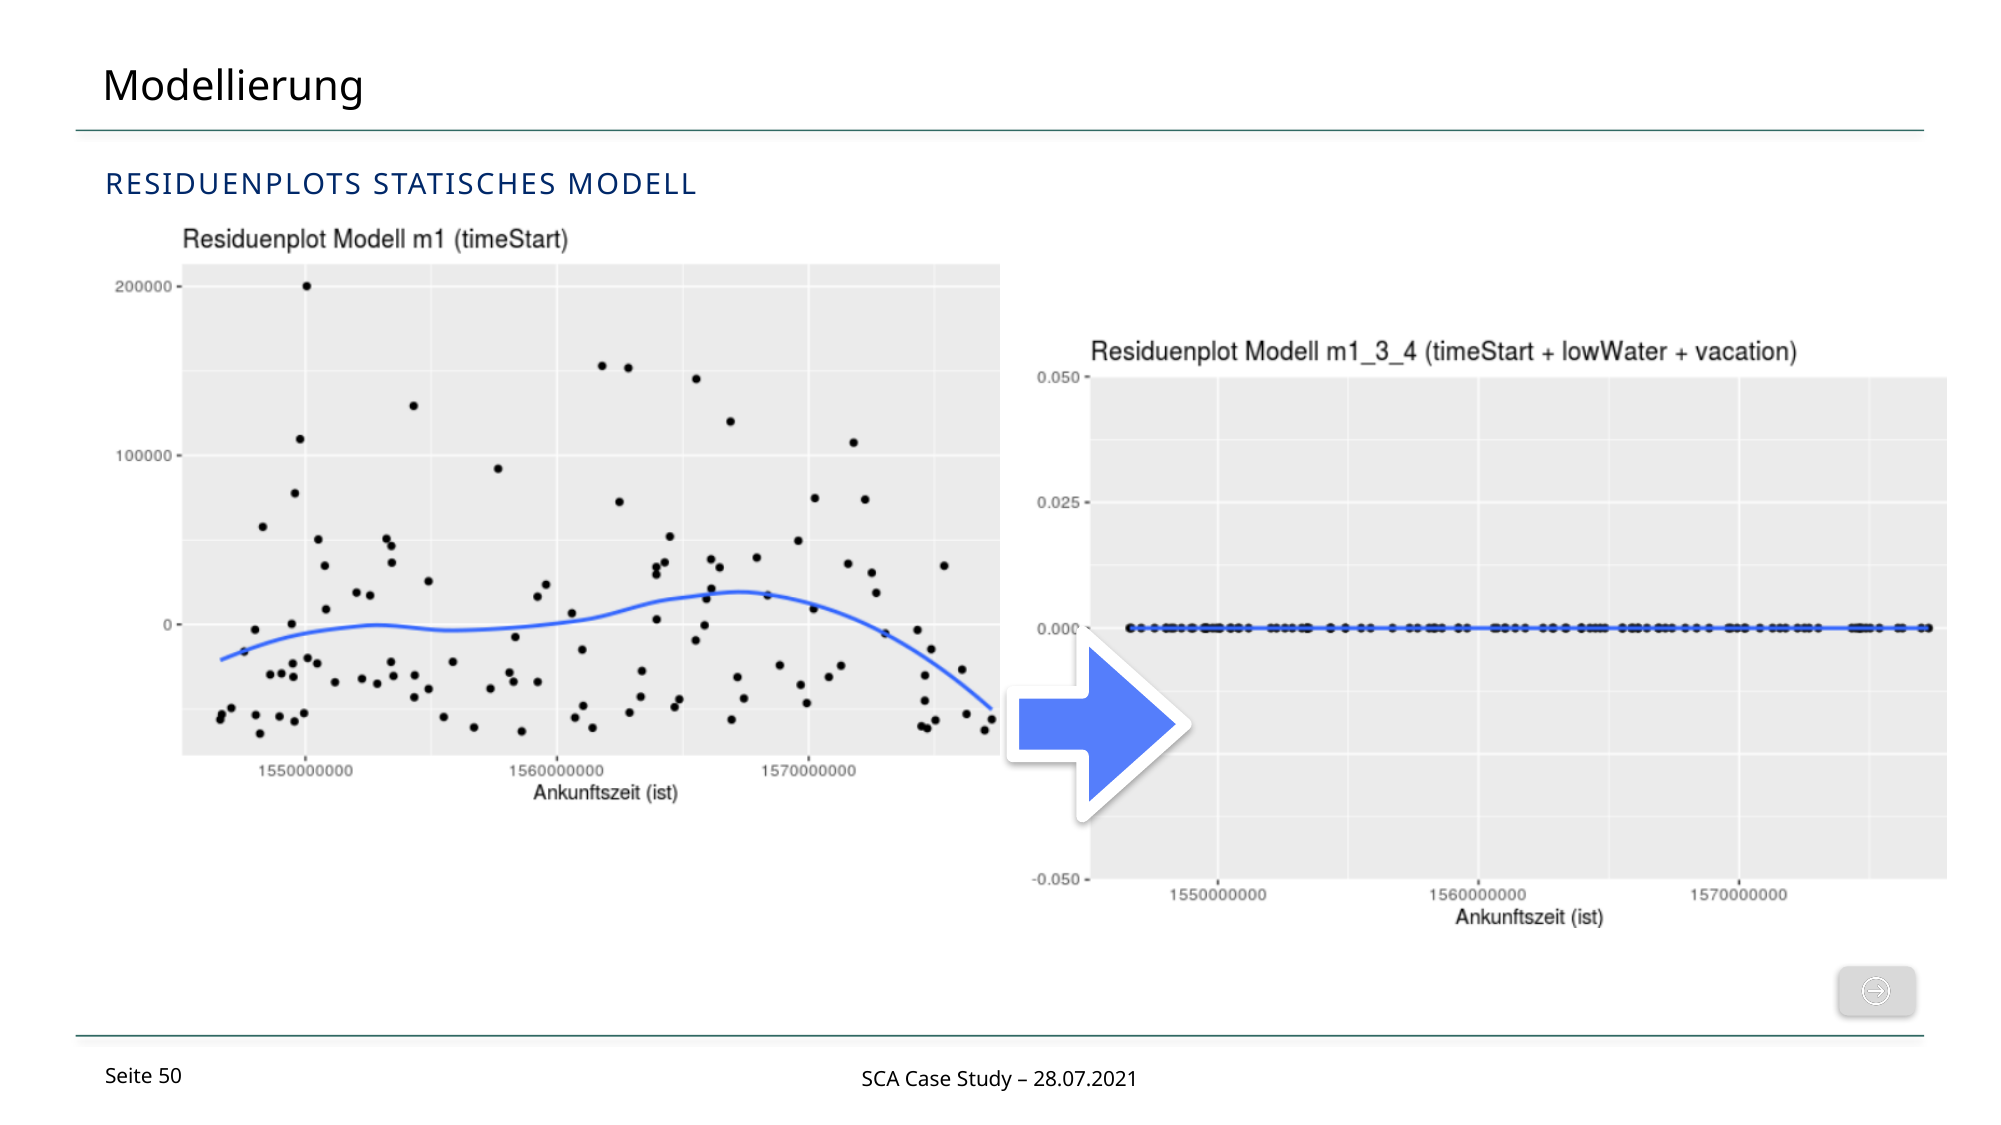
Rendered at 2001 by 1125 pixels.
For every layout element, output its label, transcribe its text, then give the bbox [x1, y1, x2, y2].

title Modellierung [87, 54, 1913, 114]
picture [1027, 336, 1948, 929]
text_box [1838, 965, 1917, 1017]
picture [111, 219, 1001, 812]
picture [1858, 972, 1895, 1009]
footer SCA Case Study – 28.07.2021 [598, 1056, 1402, 1099]
text_box [1012, 691, 1022, 757]
list Residuenplots Statisches MoDell [90, 157, 1071, 209]
